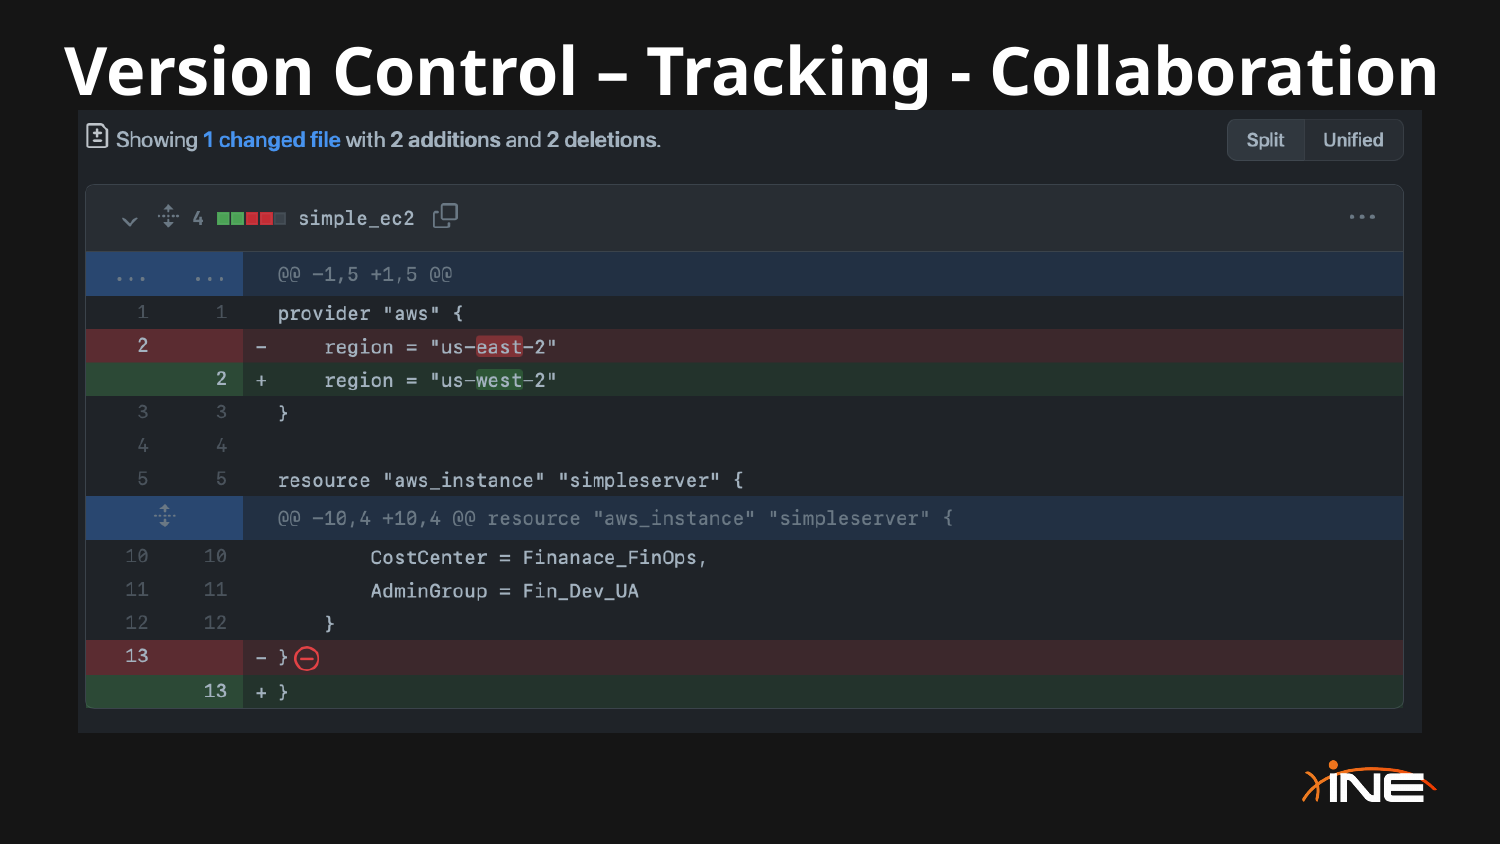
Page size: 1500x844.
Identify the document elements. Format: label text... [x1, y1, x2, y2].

picture [78, 110, 1422, 733]
picture [1302, 760, 1437, 802]
title Version Control – Tracking - Collaboration [3, 0, 1500, 140]
